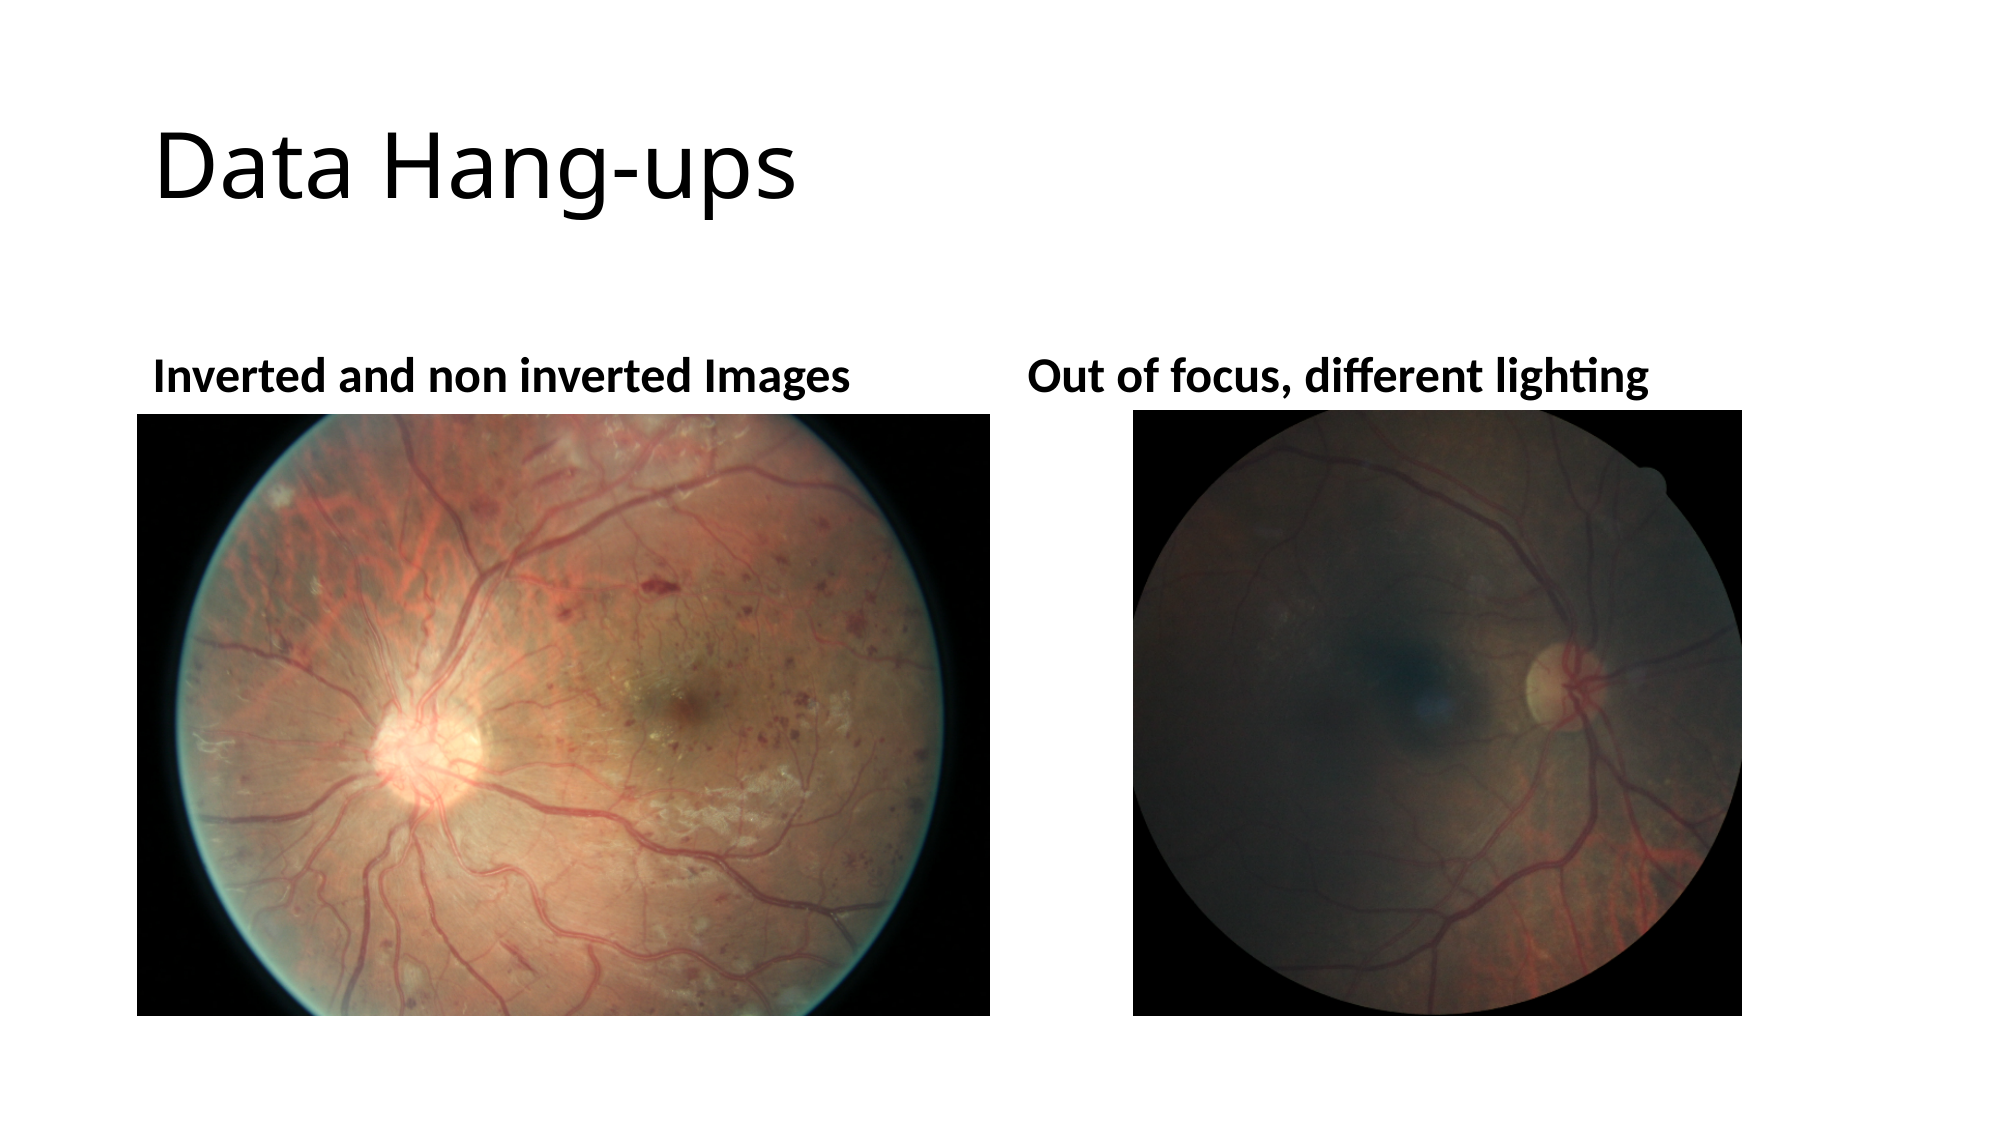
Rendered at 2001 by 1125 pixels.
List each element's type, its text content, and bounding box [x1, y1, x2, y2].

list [137, 414, 990, 1016]
list Inverted and non inverted Images [137, 275, 984, 411]
list Out of focus, different lighting [1012, 275, 1863, 411]
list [1133, 410, 1742, 1016]
title Data Hang-ups [137, 59, 1863, 278]
